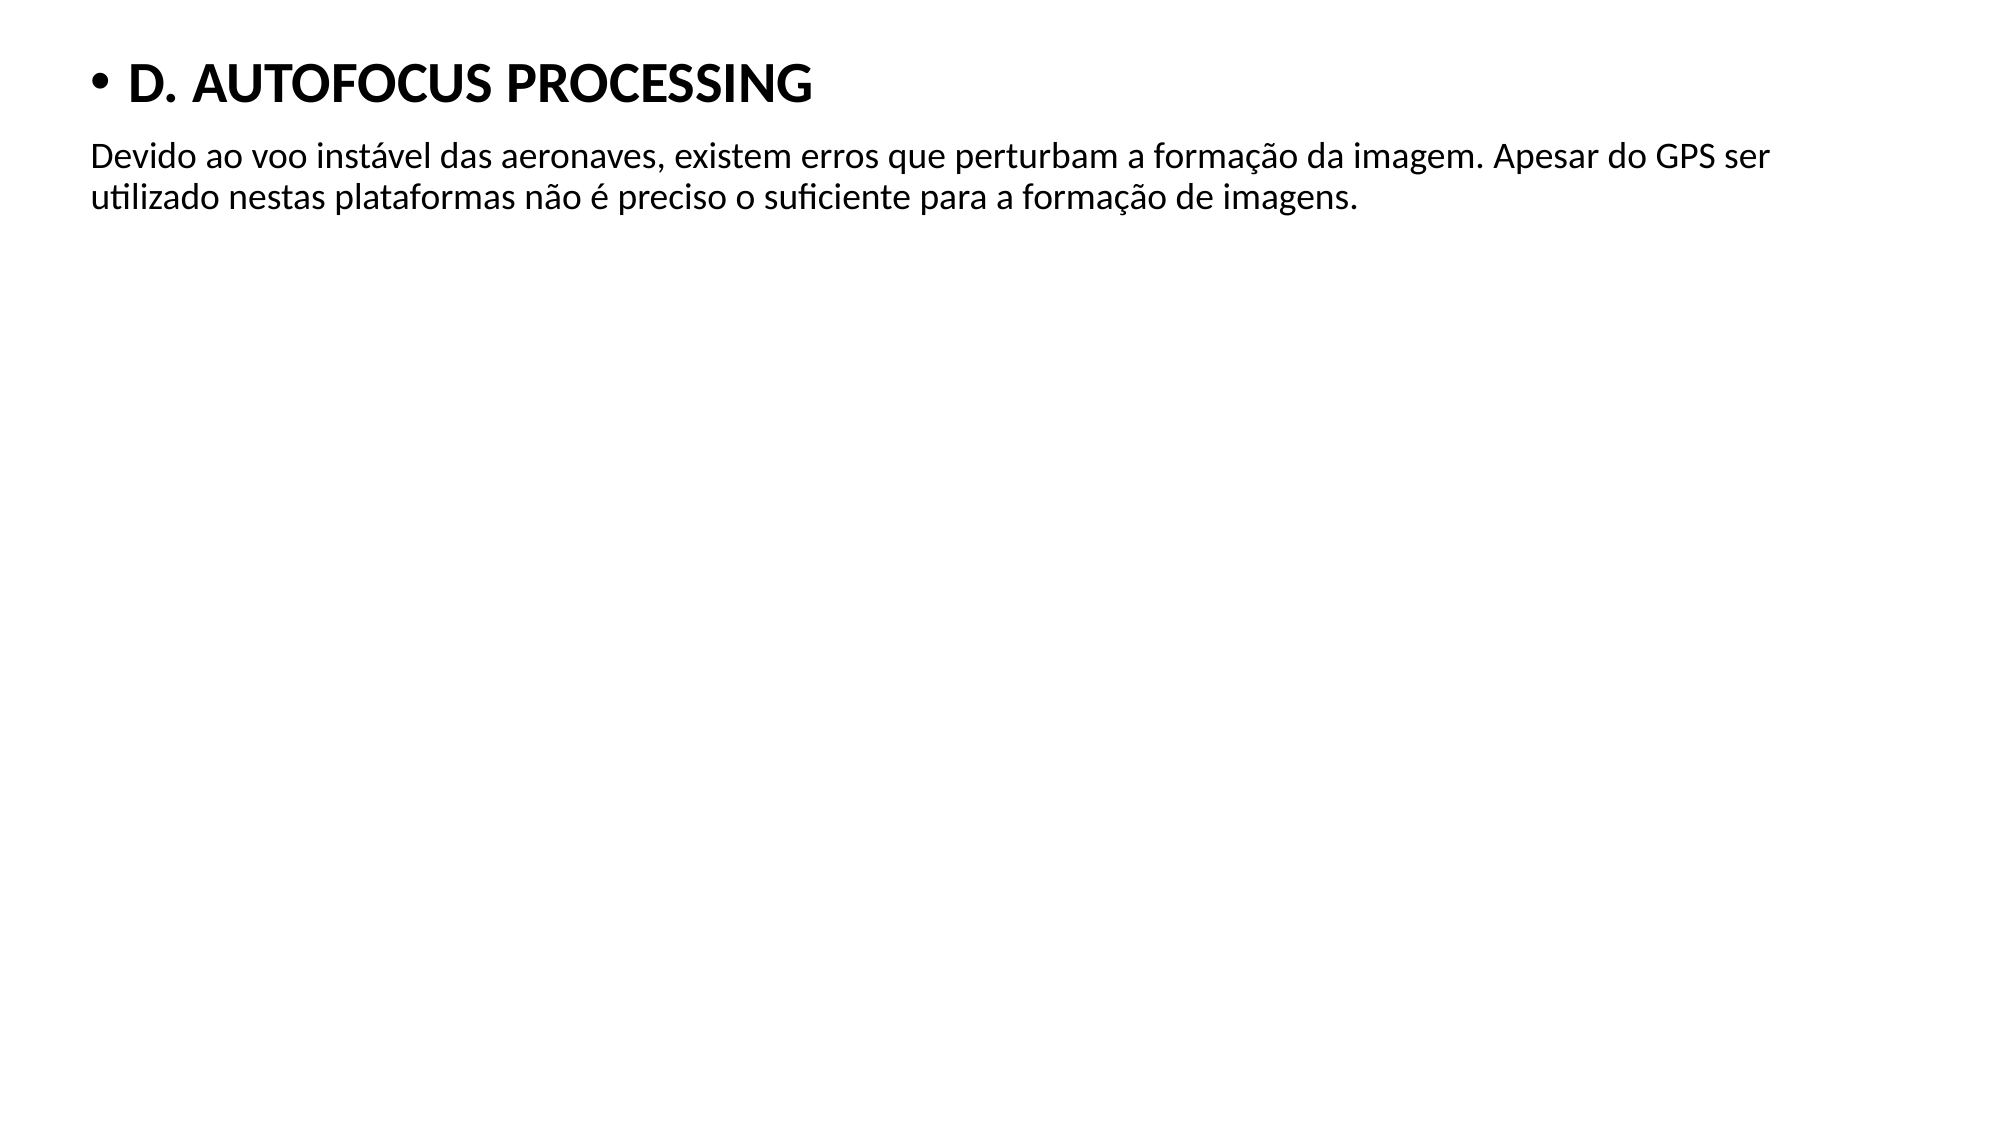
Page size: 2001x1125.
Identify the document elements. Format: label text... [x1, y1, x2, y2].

list D. AUTOFOCUS PROCESSING Devido ao voo instável das aeronaves, existem erros que perturbam a formação da imagem. Apesar do GPS ser utilizado nestas plataformas não é preciso o suficiente para a formação de imagens. [75, 45, 1863, 1014]
